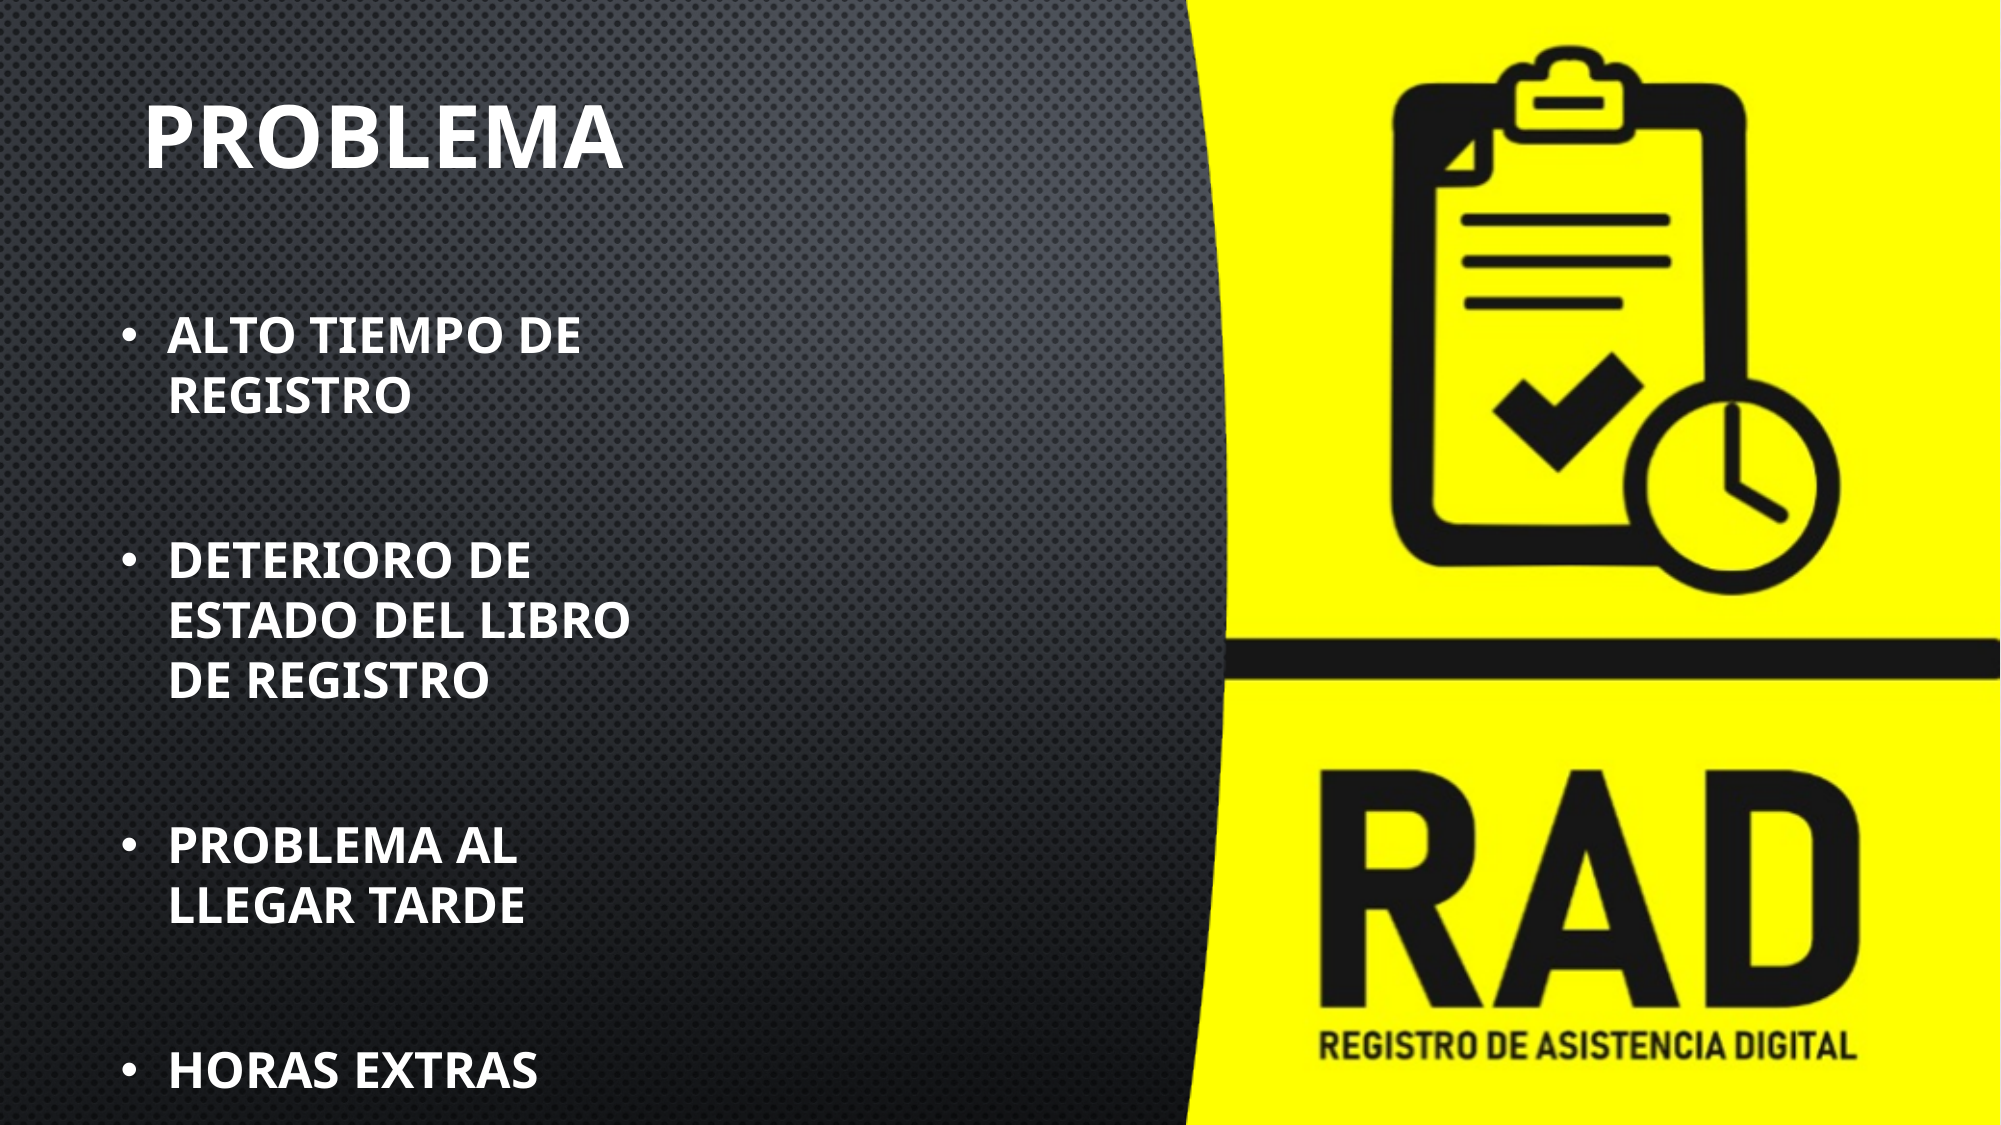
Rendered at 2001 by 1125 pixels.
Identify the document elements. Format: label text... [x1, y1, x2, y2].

picture [1186, 0, 2000, 1125]
list Alto tiempo de registro Deterioro de estado del libro de registro Problema al llegar tarde Horas extras [105, 437, 704, 966]
title Problema [126, 0, 725, 290]
